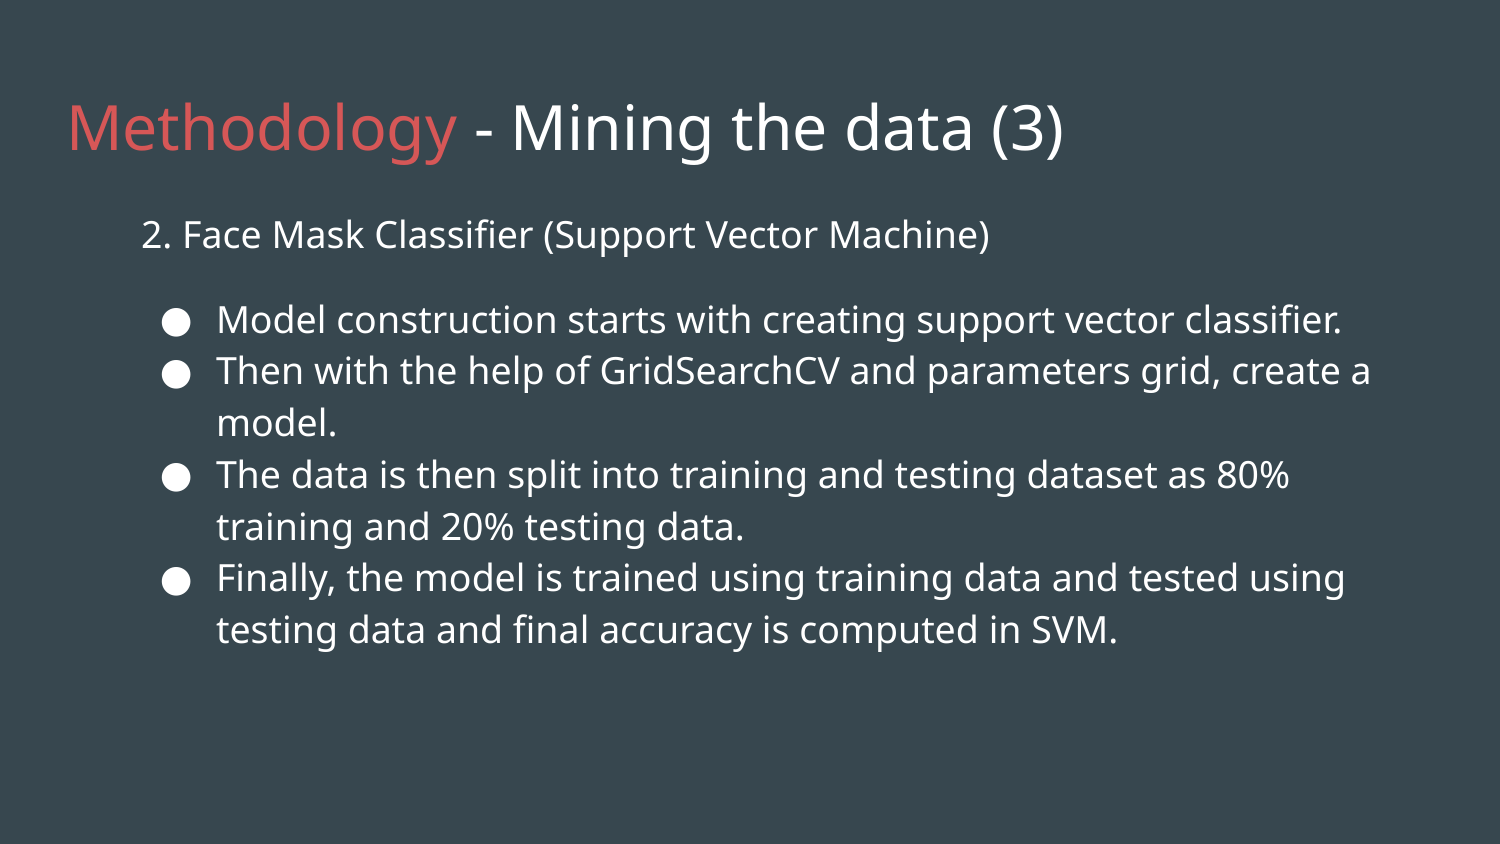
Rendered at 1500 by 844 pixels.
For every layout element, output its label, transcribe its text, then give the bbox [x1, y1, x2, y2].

list 2. Face Mask Classifier (Support Vector Machine) Model construction starts with creating support vector classifier. Then with the help of GridSearchCV and parameters grid, create a model. The data is then split into training and testing dataset as 80% training and 20% testing data. Finally, the model is trained using training data and tested using testing data and final accuracy is computed in SVM. [51, 189, 1449, 750]
title Methodology - Mining the data (3) [51, 72, 1449, 167]
